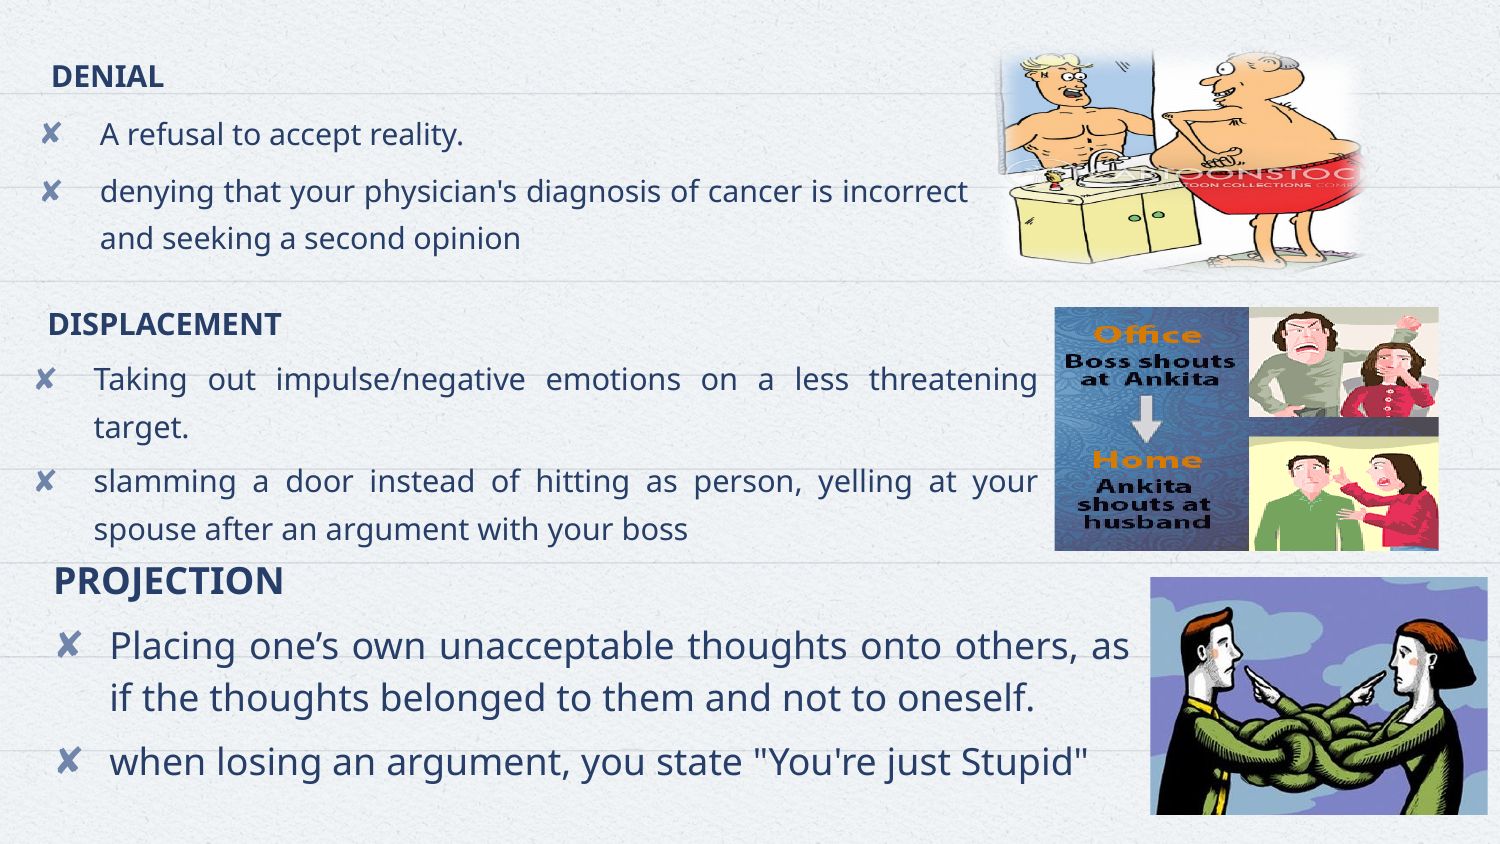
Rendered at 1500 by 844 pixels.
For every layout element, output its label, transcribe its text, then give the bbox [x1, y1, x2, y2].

list DENIAL A refusal to accept reality. denying that your physician's diagnosis of cancer is incorrect and seeking a second opinion [34, 49, 969, 259]
text_box PROJECTION Placing one’s own unacceptable thoughts onto others, as if the thoughts belonged to them and not to oneself. when losing an argument, you state "You're just Stupid" [34, 550, 1132, 844]
picture [0, 0, 1500, 844]
text_box DISPLACEMENT Taking out impulse/negative emotions on a less threatening target. slamming a door instead of hitting as person, yelling at your spouse after an argument with your boss [32, 296, 1039, 551]
